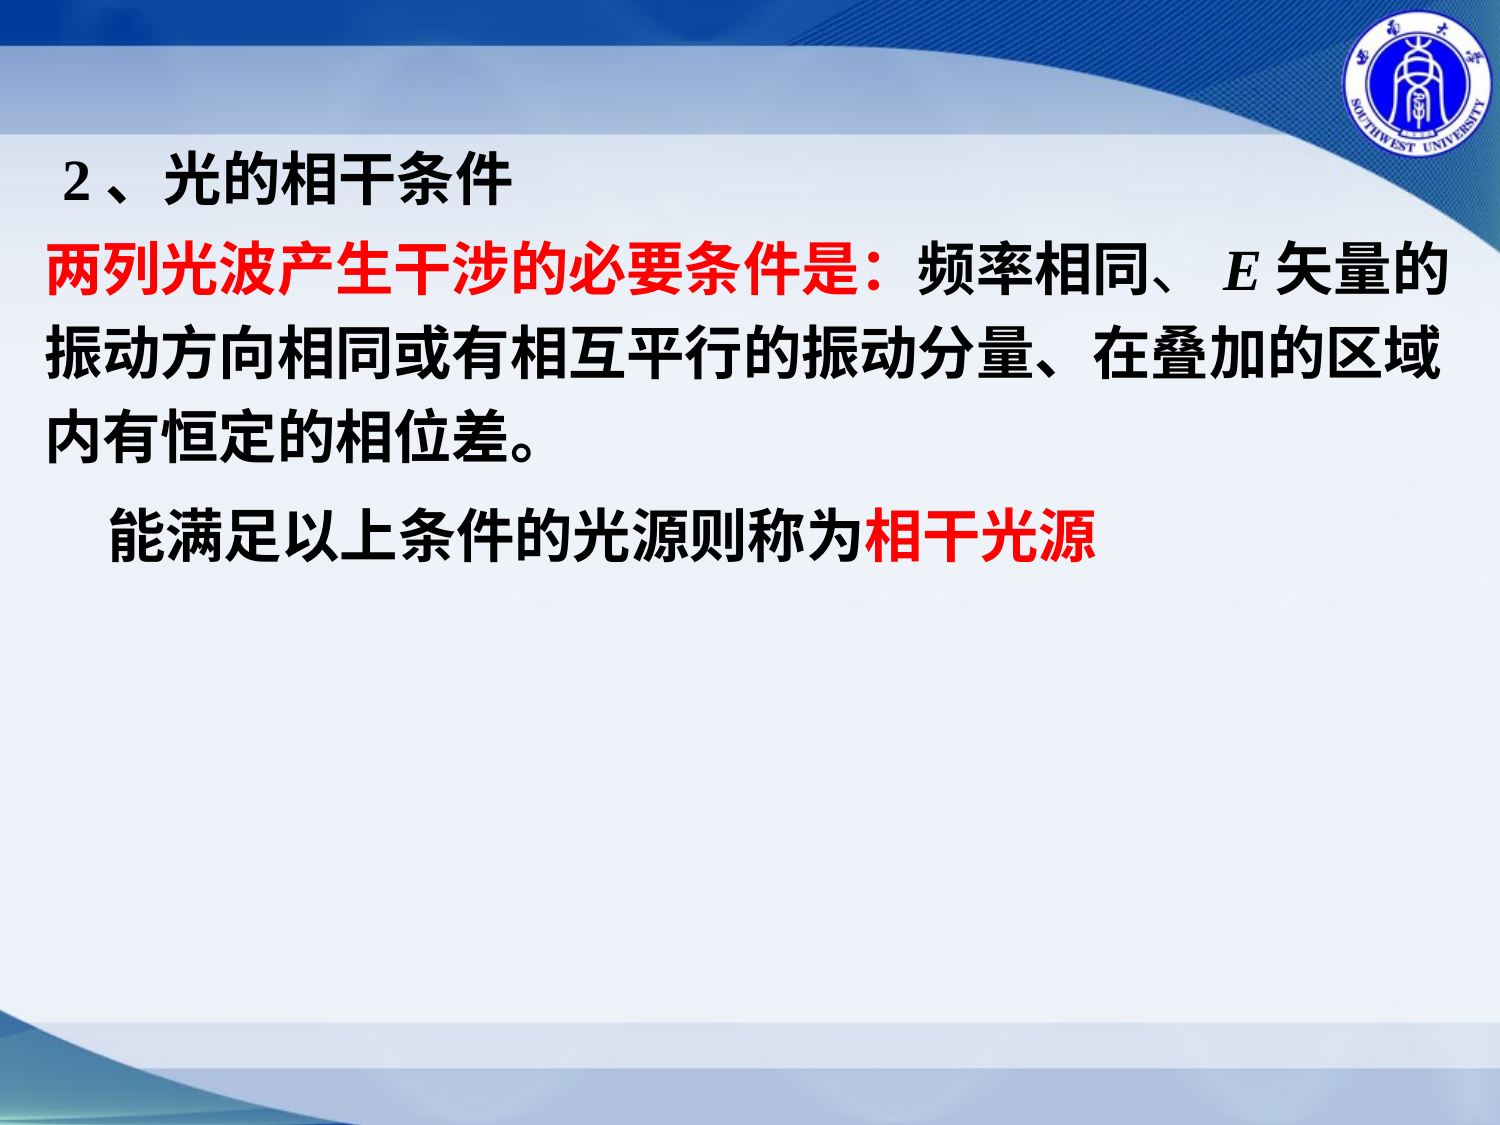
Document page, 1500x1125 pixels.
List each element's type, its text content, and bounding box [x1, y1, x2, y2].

picture [0, 0, 1500, 1125]
text_box 两列光波产生干涉的必要条件是：频率相同、E矢量的振动方向相同或有相互平行的振动分量、在叠加的区域内有恒定的相位差。 [29, 211, 1477, 478]
text_box 2、光的相干条件 [47, 134, 529, 211]
text_box 能满足以上条件的光源则称为相干光源 [92, 491, 1126, 577]
